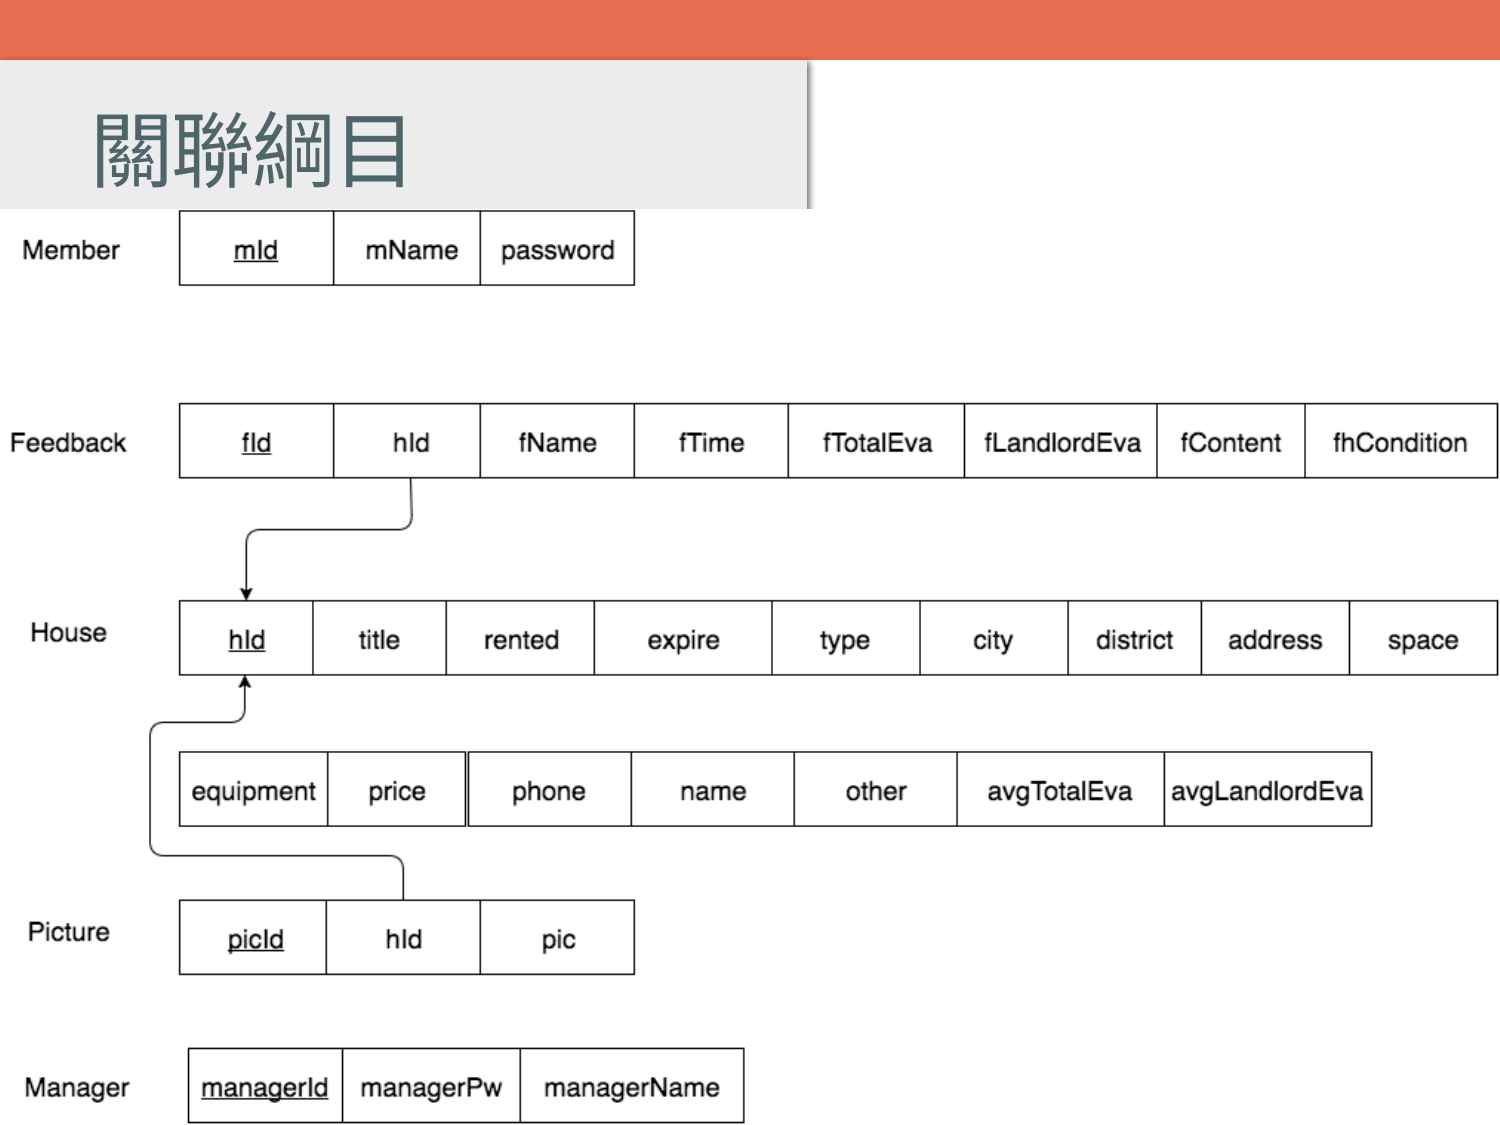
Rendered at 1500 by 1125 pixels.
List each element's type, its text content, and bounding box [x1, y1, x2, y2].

text_box [0, 59, 808, 208]
picture [0, 209, 1500, 1125]
title 關聯綱目 [75, 66, 1425, 207]
